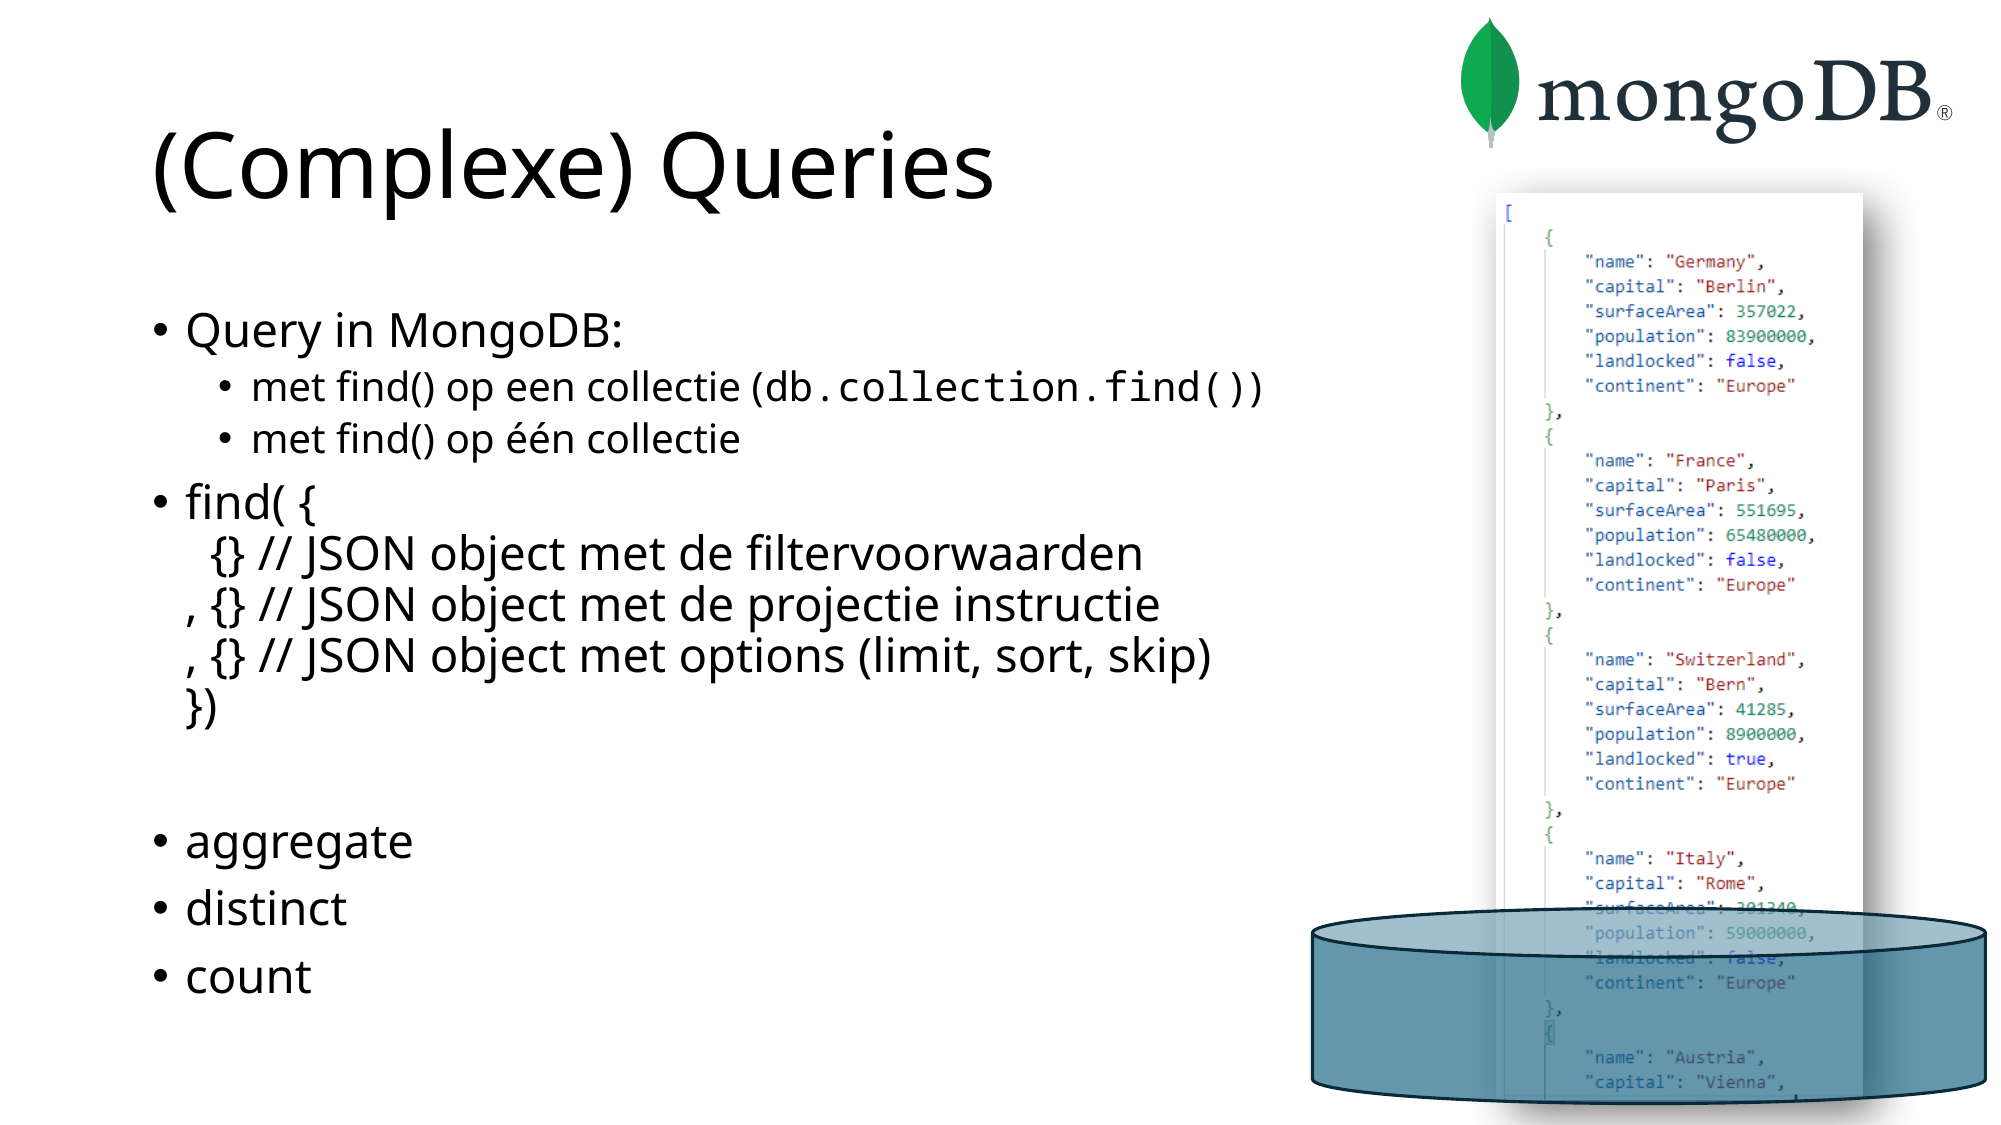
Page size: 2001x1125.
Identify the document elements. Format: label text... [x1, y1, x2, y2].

picture [1458, 15, 1956, 150]
list Query in MongoDB: met find() op een collectie (db.collection.find()) met find() op één collectie find( { {} // JSON object met de filtervoorwaarden , {} // JSON object met de projectie instructie , {} // JSON object met options (limit, sort, skip) }) aggregate distinct count [137, 299, 1478, 1014]
text_box [1863, 912, 1987, 1100]
title (Complexe) Queries [137, 59, 1863, 278]
picture [1495, 192, 1863, 1100]
text_box [1310, 909, 1856, 1106]
